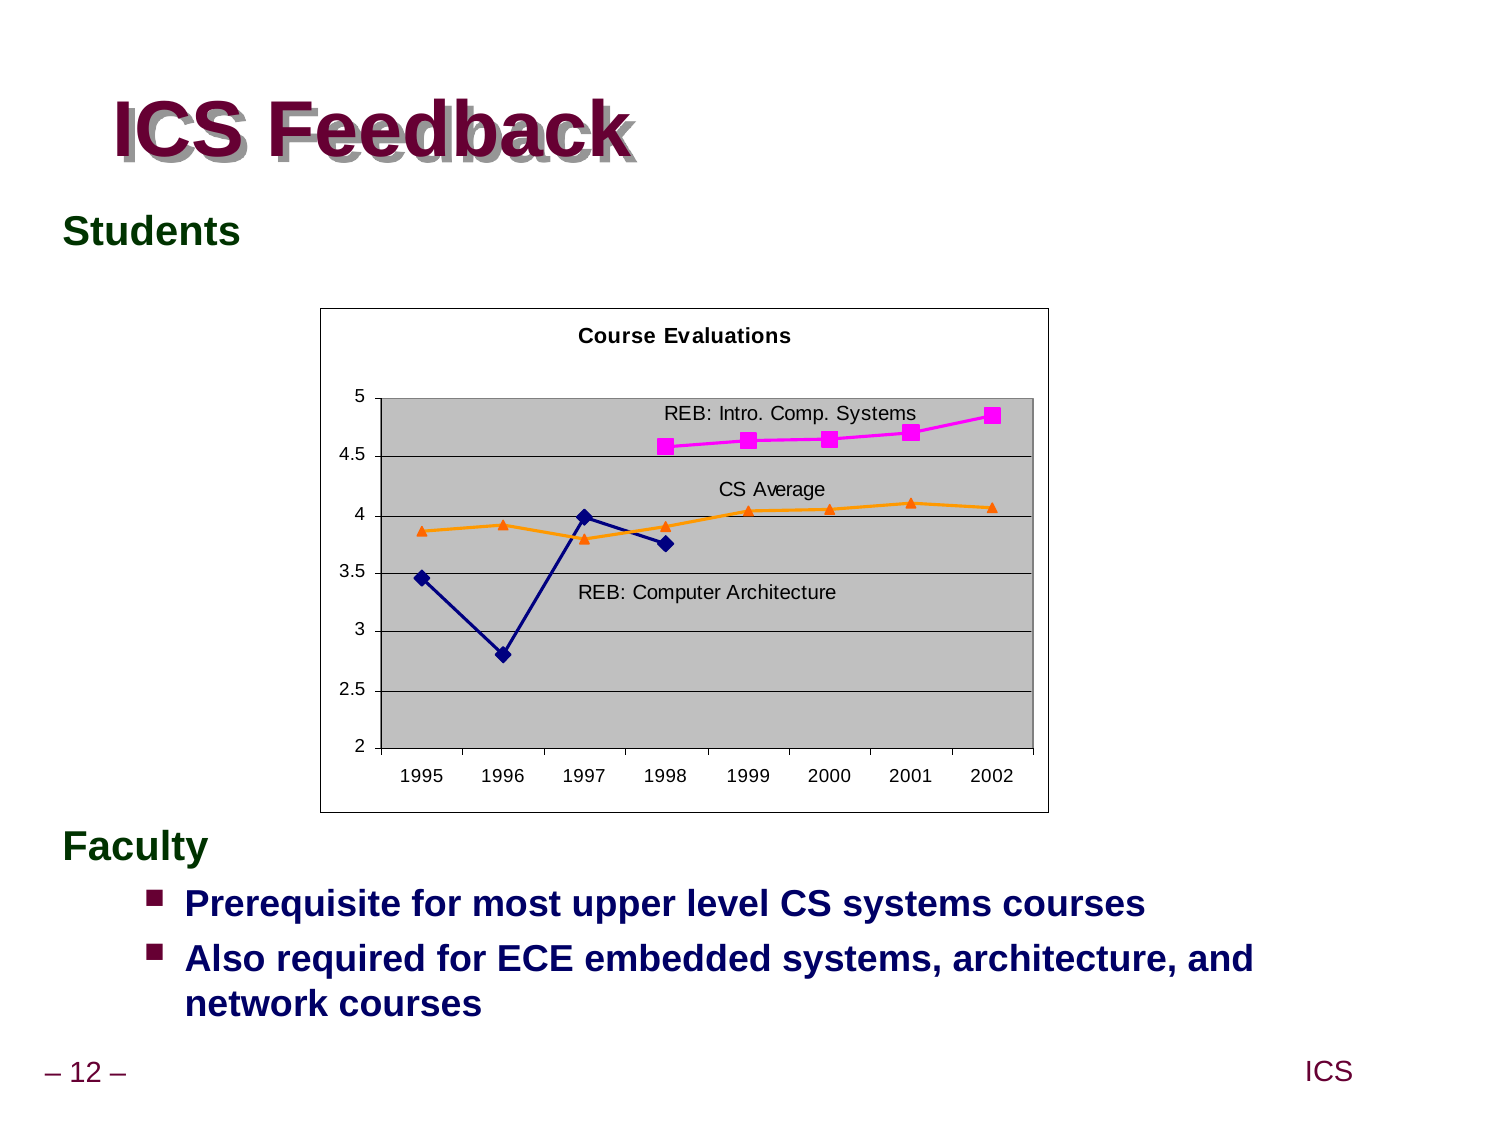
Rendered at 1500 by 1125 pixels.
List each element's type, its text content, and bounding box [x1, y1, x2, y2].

title ICS Feedback [112, 37, 1388, 199]
list Students Faculty Prerequisite for most upper level CS systems courses Also required for ECE embedded systems, architecture, and network courses [47, 199, 1411, 1058]
picture [312, 299, 1059, 821]
